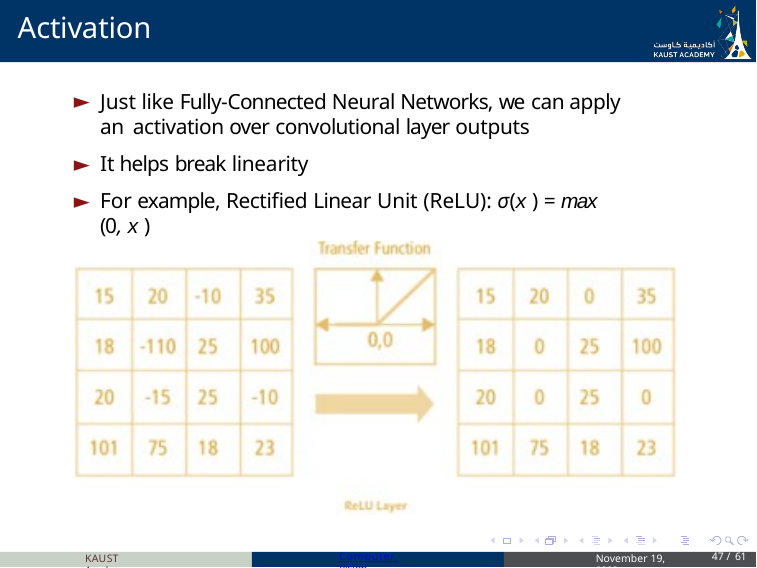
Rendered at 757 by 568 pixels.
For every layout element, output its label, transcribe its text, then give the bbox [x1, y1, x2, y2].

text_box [0, 551, 757, 568]
text_box Just like Fully-Connected Neural Networks, we can apply an activation over convolutional layer outputs It helps break linearity For example, Rectified Linear Unit (ReLU): σ(x ) = max (0, x ) [67, 86, 641, 238]
title Activation [15, 0, 601, 104]
picture [73, 240, 677, 515]
picture [650, 2, 756, 62]
